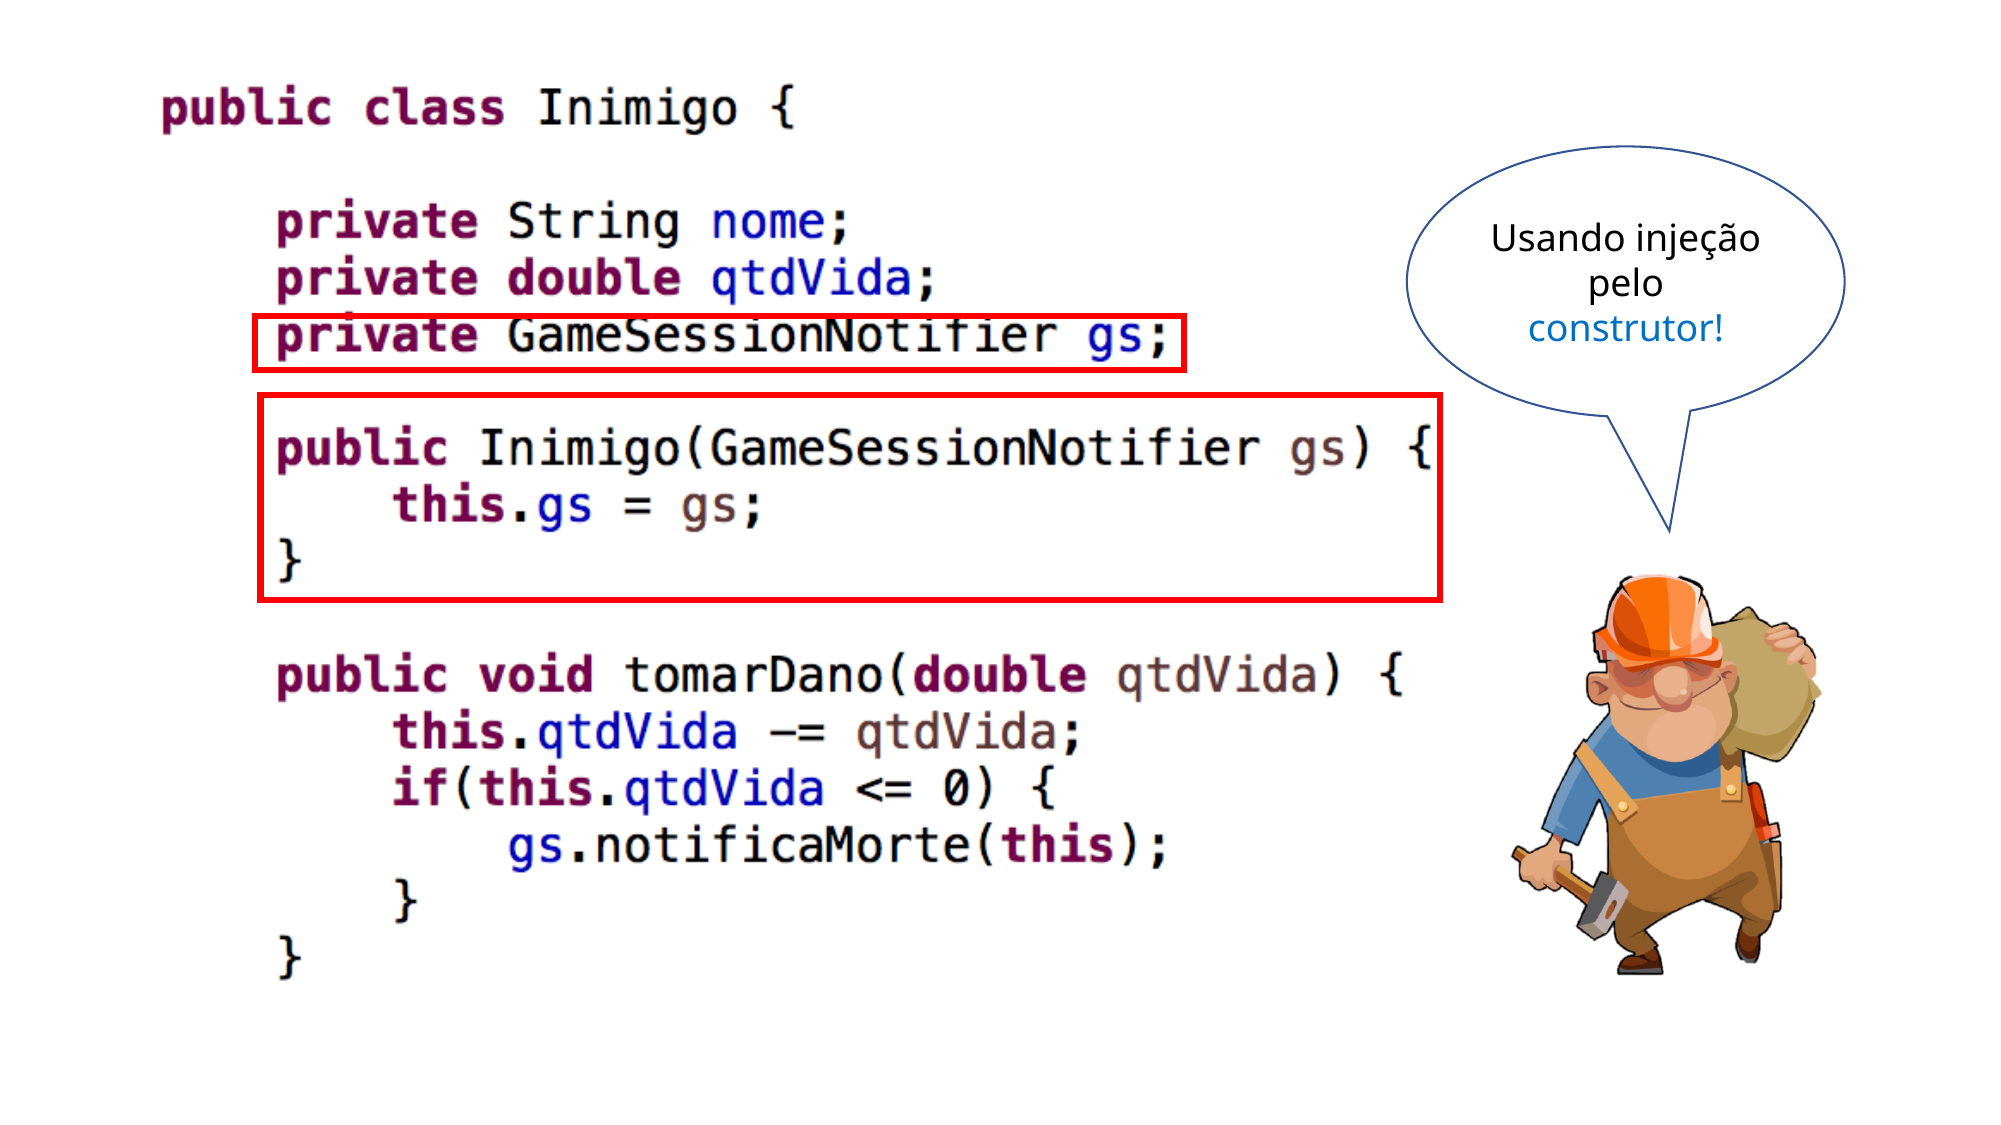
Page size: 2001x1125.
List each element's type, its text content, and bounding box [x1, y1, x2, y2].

picture [1499, 562, 1829, 978]
picture [155, 75, 1441, 1005]
text_box Usando injeção pelo construtor! [1441, 145, 1846, 535]
